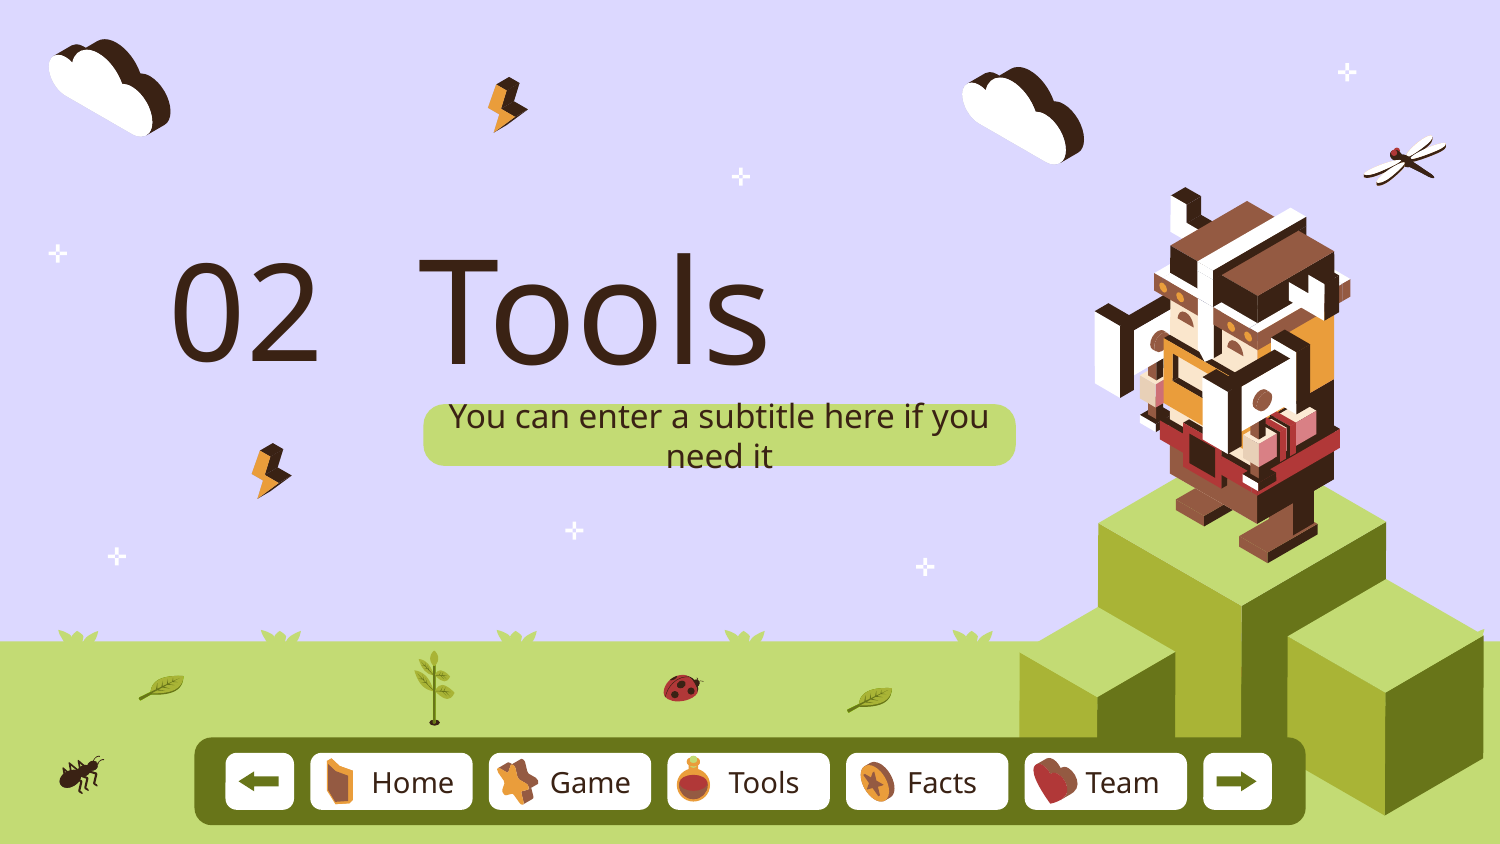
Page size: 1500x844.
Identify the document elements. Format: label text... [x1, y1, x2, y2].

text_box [1019, 186, 1484, 816]
title Tools [403, 237, 1012, 376]
text_box [1296, 641, 1491, 826]
text_box [657, 672, 709, 711]
text_box [310, 752, 473, 810]
text_box [731, 167, 750, 186]
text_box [139, 674, 185, 702]
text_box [251, 442, 292, 500]
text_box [1033, 757, 1078, 804]
text_box [423, 404, 1013, 466]
text_box [916, 557, 935, 576]
text_box [488, 752, 652, 810]
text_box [676, 755, 711, 802]
text_box [238, 771, 279, 792]
text_box [565, 521, 584, 540]
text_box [414, 650, 455, 726]
text_box [225, 752, 295, 810]
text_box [847, 686, 893, 714]
subtitle You can enter a subtitle here if you need it [438, 409, 1002, 461]
text_box [132, 672, 190, 711]
text_box Game [549, 765, 650, 798]
text_box [194, 737, 1290, 826]
title 02 [116, 237, 377, 377]
text_box [408, 648, 462, 734]
text_box [841, 684, 898, 722]
text_box [846, 752, 1009, 810]
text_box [961, 66, 1085, 165]
text_box Facts [907, 765, 1007, 798]
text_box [663, 674, 704, 702]
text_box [1363, 135, 1448, 185]
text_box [487, 76, 529, 133]
text_box [667, 752, 830, 810]
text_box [326, 758, 354, 805]
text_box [497, 758, 540, 805]
text_box Home [371, 765, 471, 798]
text_box Tools [728, 765, 828, 798]
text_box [860, 761, 895, 802]
